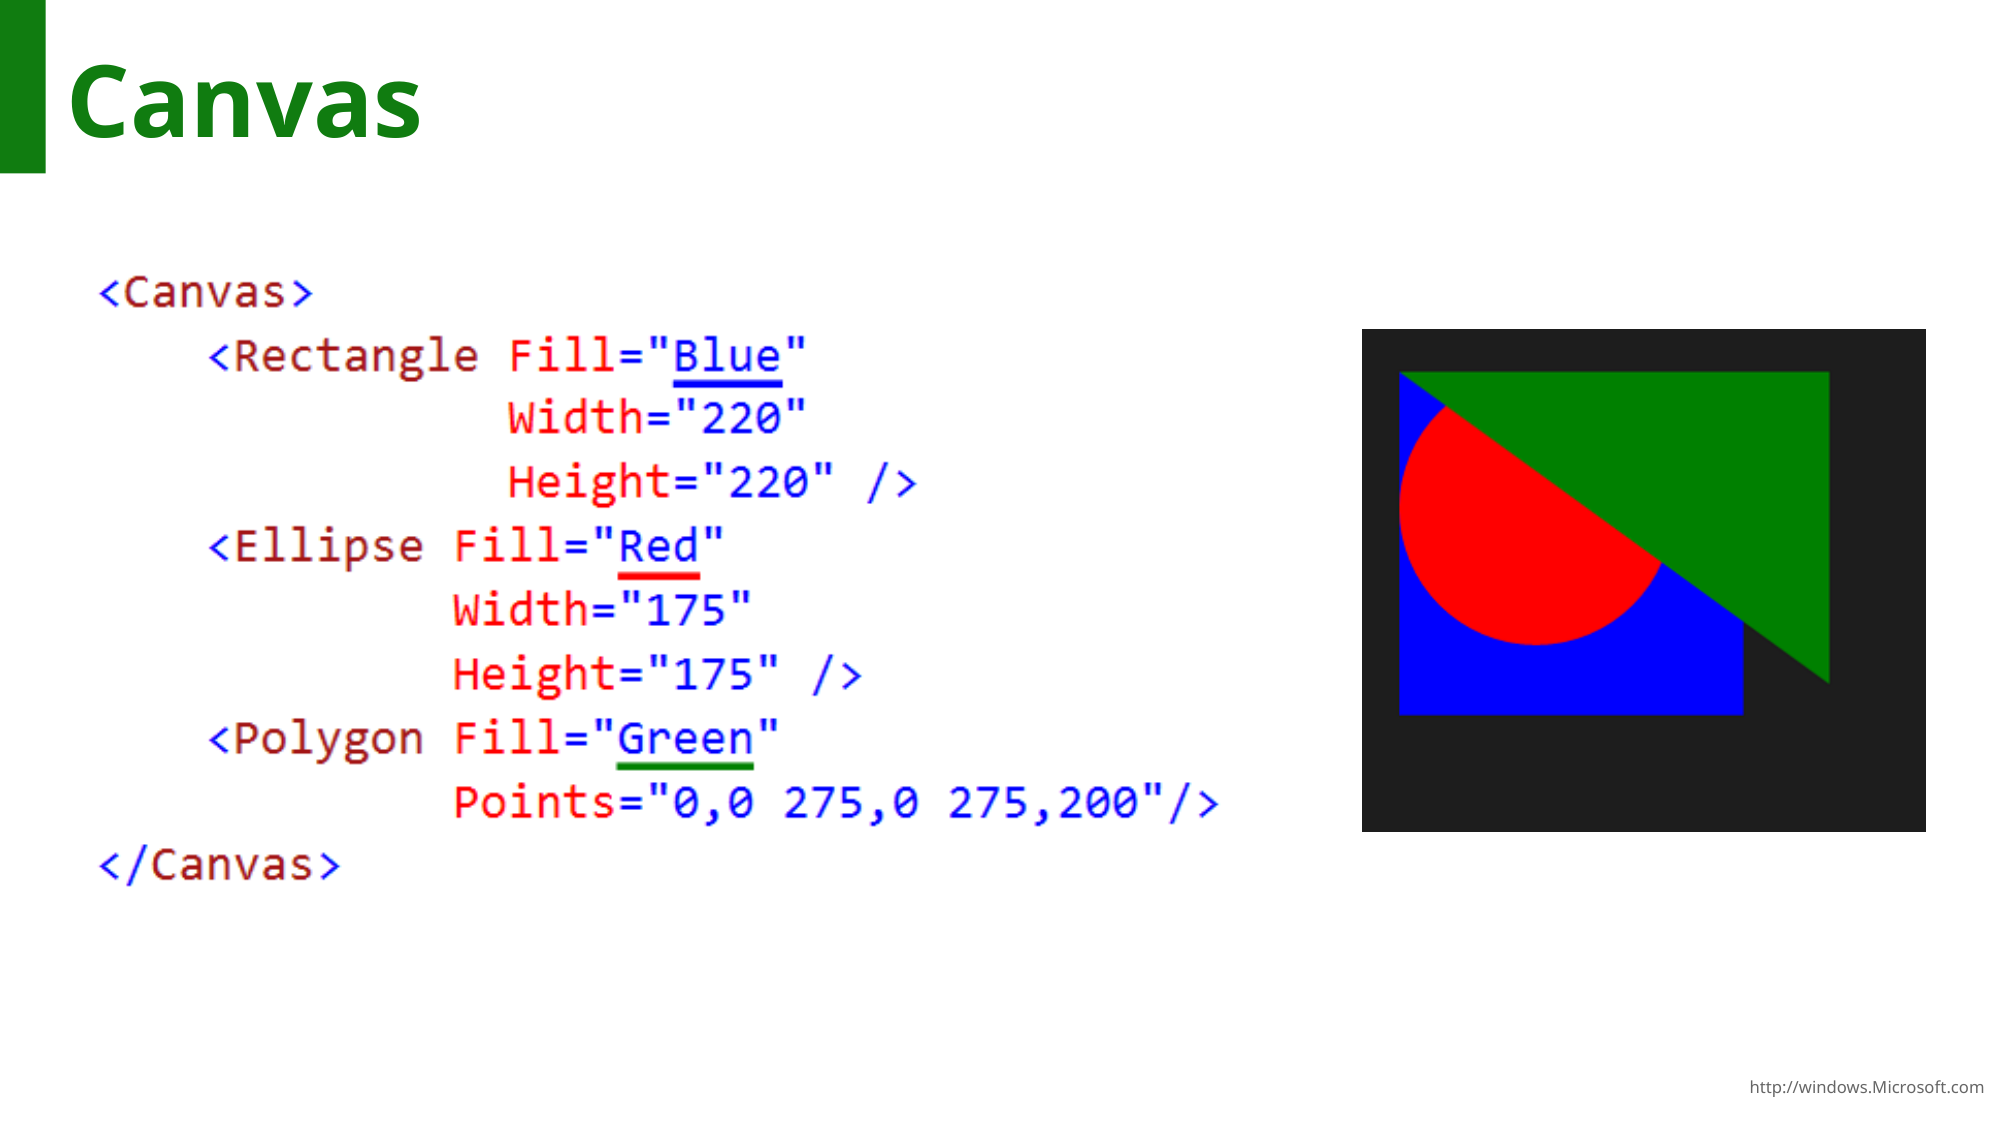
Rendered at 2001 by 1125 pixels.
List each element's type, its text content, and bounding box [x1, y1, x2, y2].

picture [86, 258, 1266, 903]
title Canvas [44, 33, 1956, 195]
picture [1362, 329, 1926, 832]
